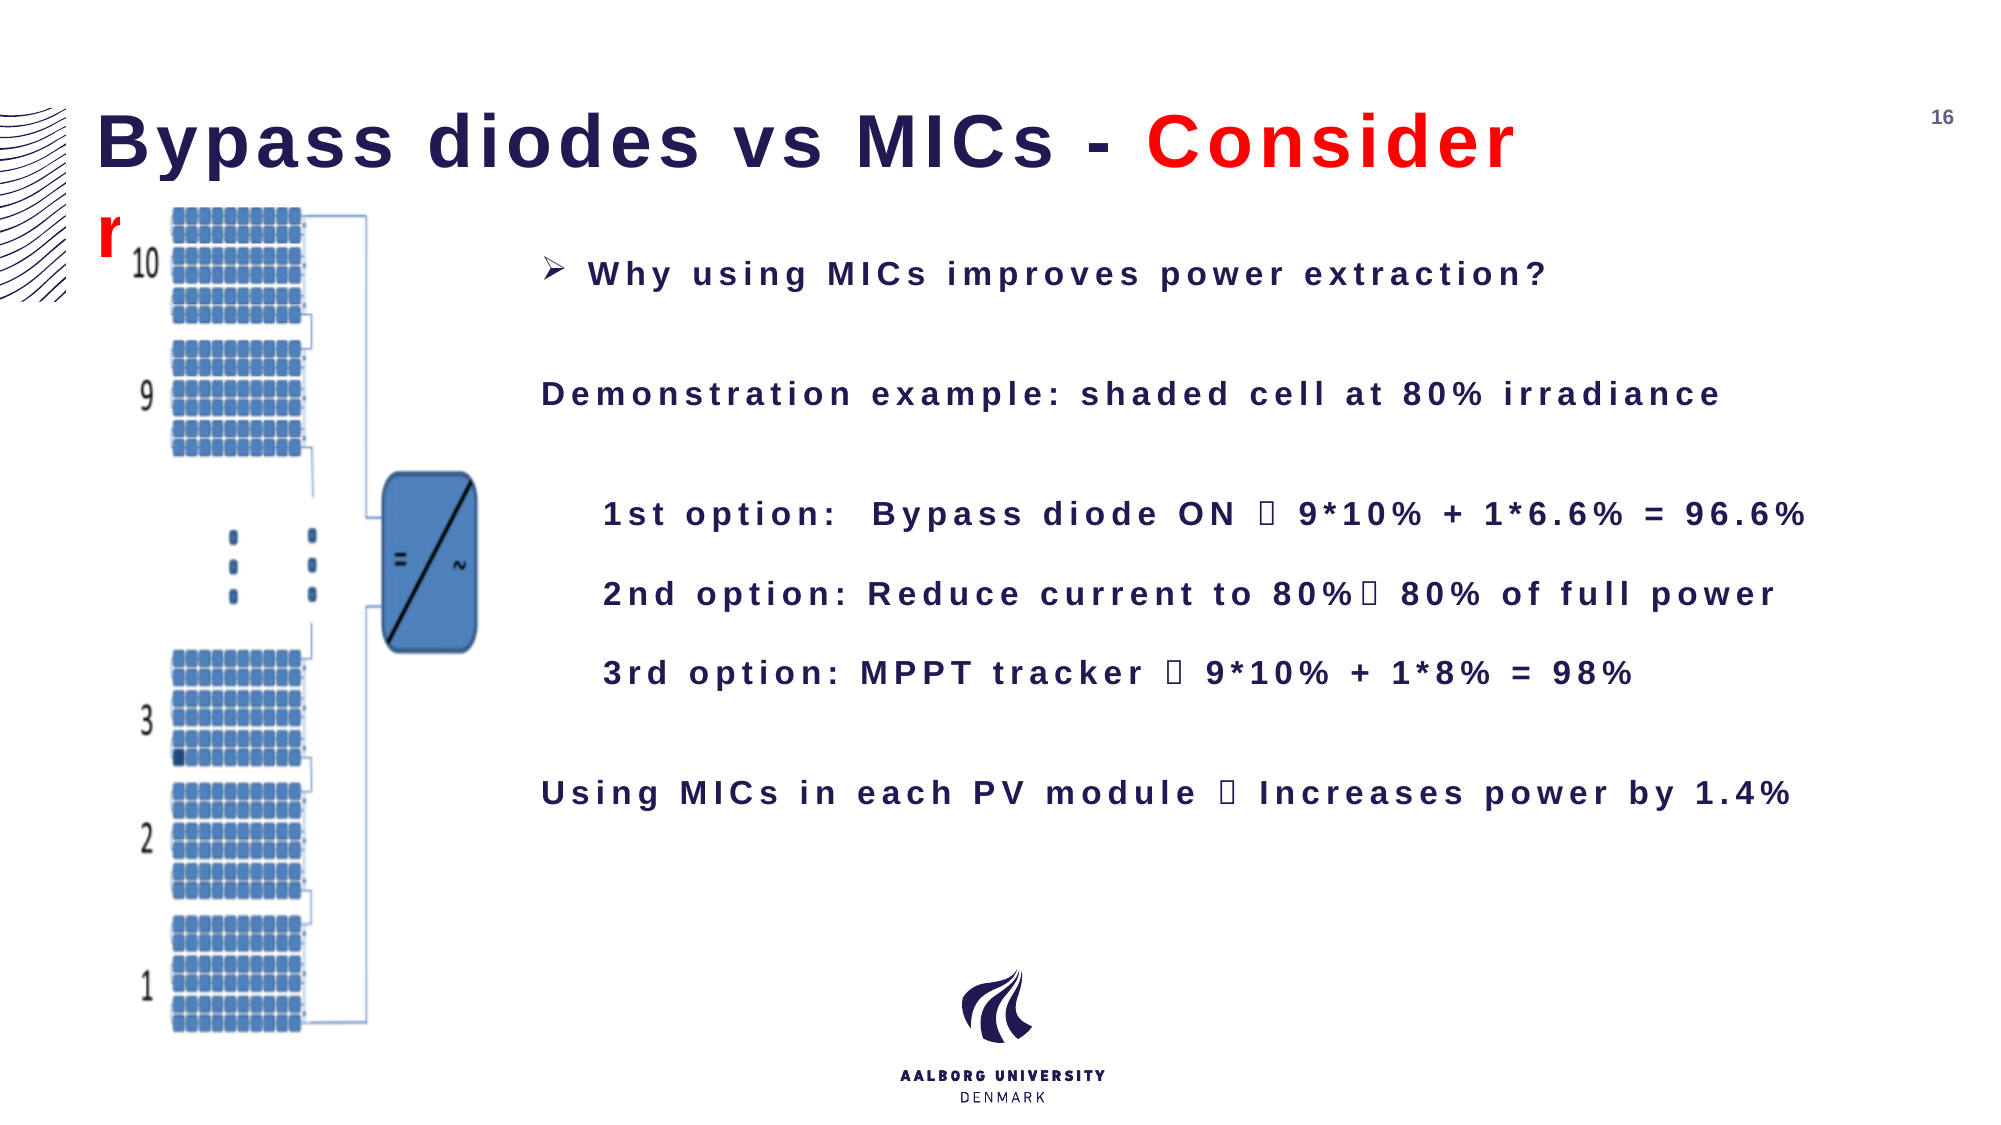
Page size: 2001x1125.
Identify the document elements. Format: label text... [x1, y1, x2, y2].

title Bypass diodes vs MICs - Consider revising [96, 60, 1779, 303]
text_box Why using MICs improves power extraction? Demonstration example: shaded cell at 80% irradiance 1st option: Bypass diode ON  9*10% + 1*6.6% = 96.6% 2nd option: Reduce current to 80% 80% of full power 3rd option: MPPT tracker  9*10% + 1*8% = 98% Using MICs in each PV module  Increases power by 1.4% [526, 245, 1943, 899]
slide_number 16 [1860, 97, 1954, 135]
picture [120, 181, 502, 1066]
